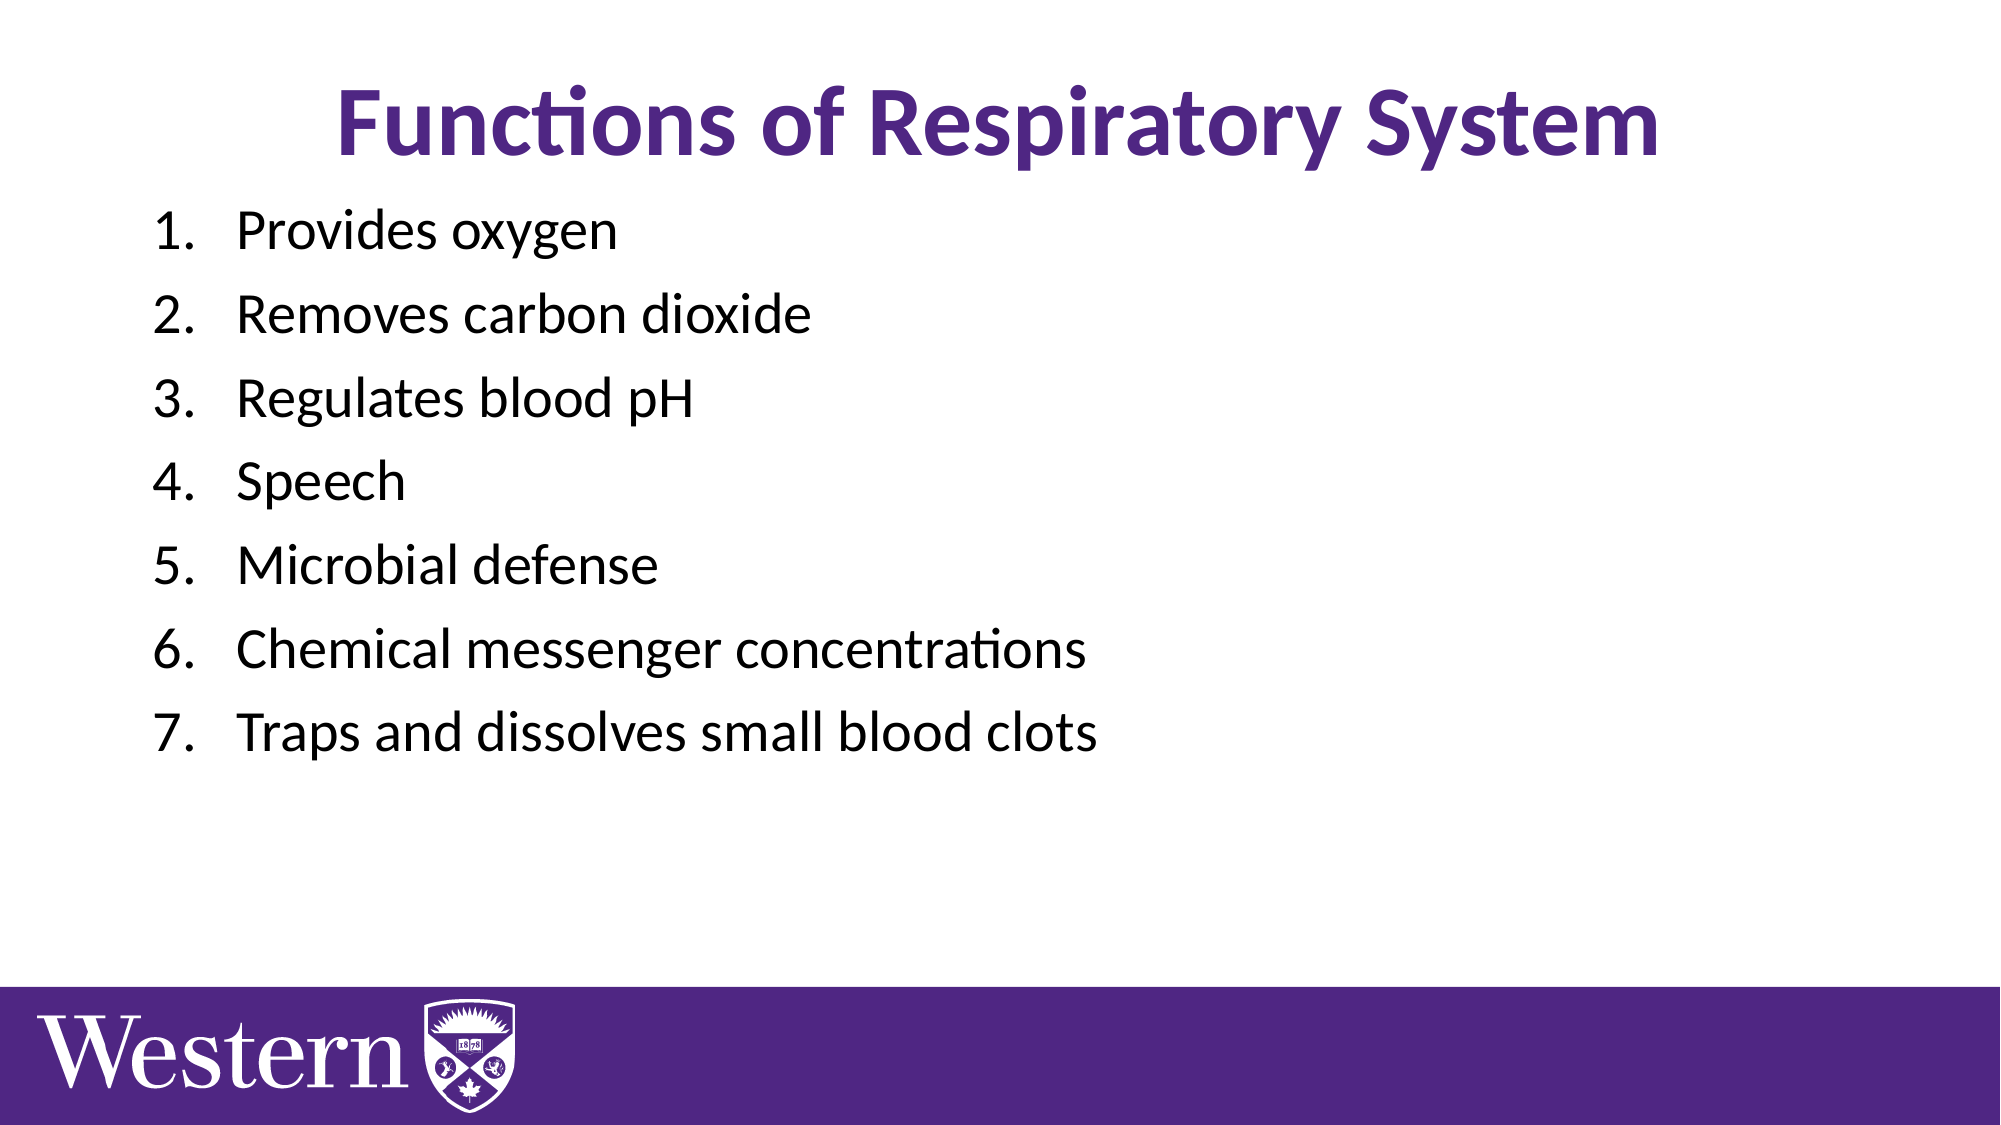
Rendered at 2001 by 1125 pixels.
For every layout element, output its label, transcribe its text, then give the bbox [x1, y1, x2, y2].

title Functions of Respiratory System [137, 32, 1863, 213]
list Provides oxygen Removes carbon dioxide Regulates blood pH Speech Microbial defense Chemical messenger concentrations Traps and dissolves small blood clots [137, 192, 1791, 917]
text_box [0, 986, 2000, 1125]
picture [37, 999, 515, 1113]
